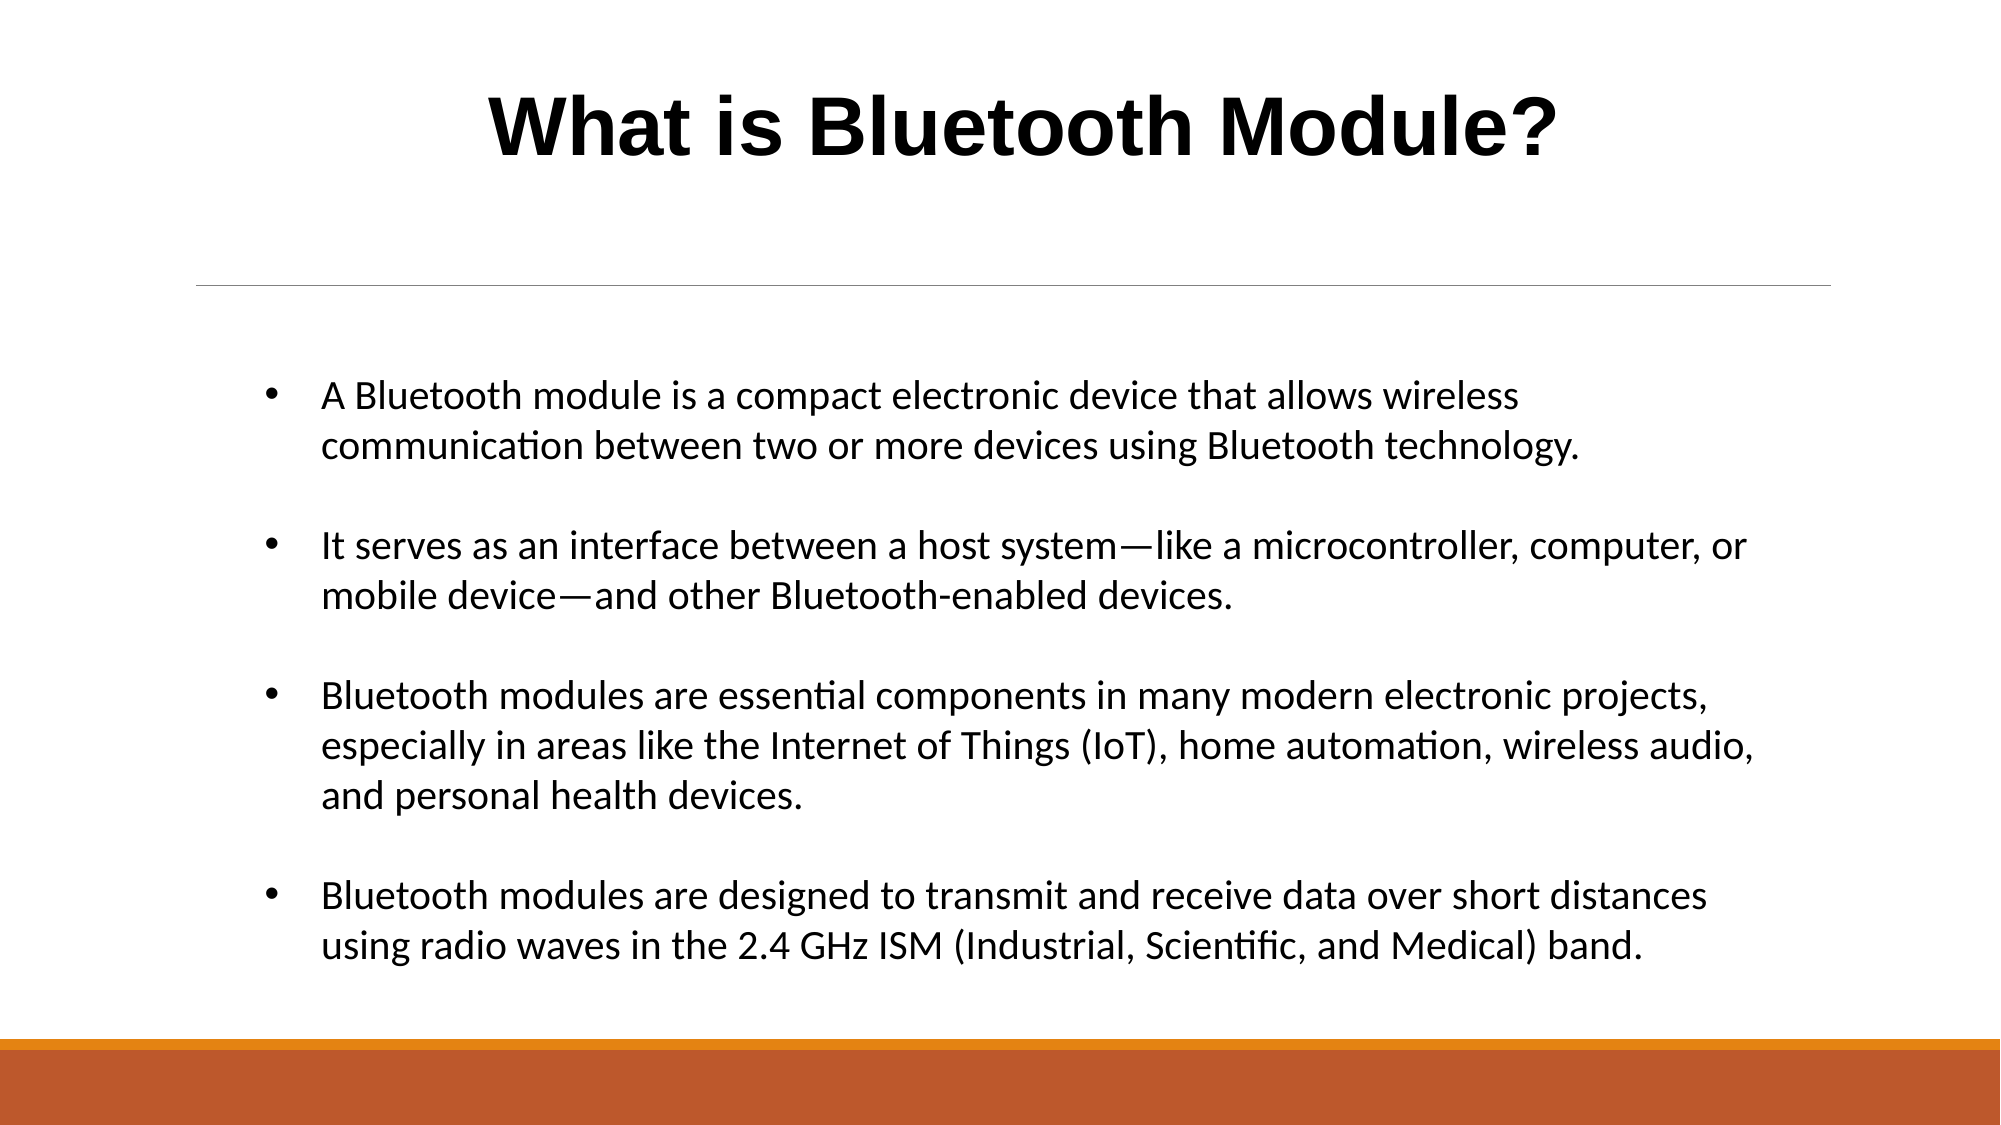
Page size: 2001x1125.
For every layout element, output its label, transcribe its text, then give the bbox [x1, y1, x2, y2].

text_box A Bluetooth module is a compact electronic device that allows wireless communication between two or more devices using Bluetooth technology. It serves as an interface between a host system—like a microcontroller, computer, or mobile device—and other Bluetooth-enabled devices. Bluetooth modules are essential components in many modern electronic projects, especially in areas like the Internet of Things (IoT), home automation, wireless audio, and personal health devices. Bluetooth modules are designed to transmit and receive data over short distances using radio waves in the 2.4 GHz ISM (Industrial, Scientific, and Medical) band. [249, 360, 1777, 976]
text_box What is Bluetooth Module? [249, 64, 1823, 225]
